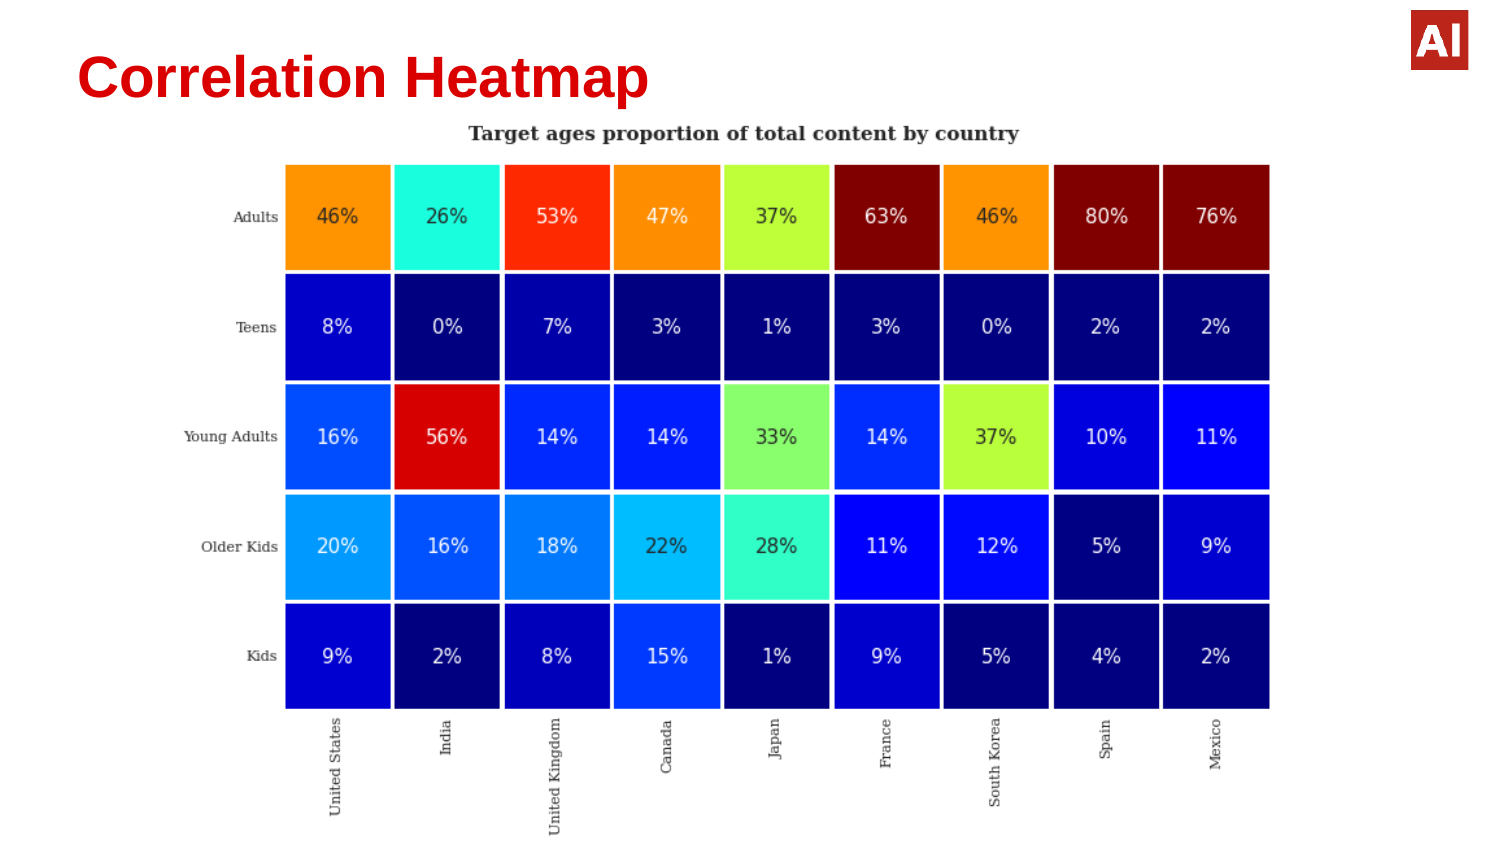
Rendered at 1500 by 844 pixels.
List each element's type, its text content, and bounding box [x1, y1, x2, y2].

text_box Correlation Heatmap [62, 31, 813, 117]
picture [1411, 10, 1469, 70]
picture [174, 117, 1280, 844]
